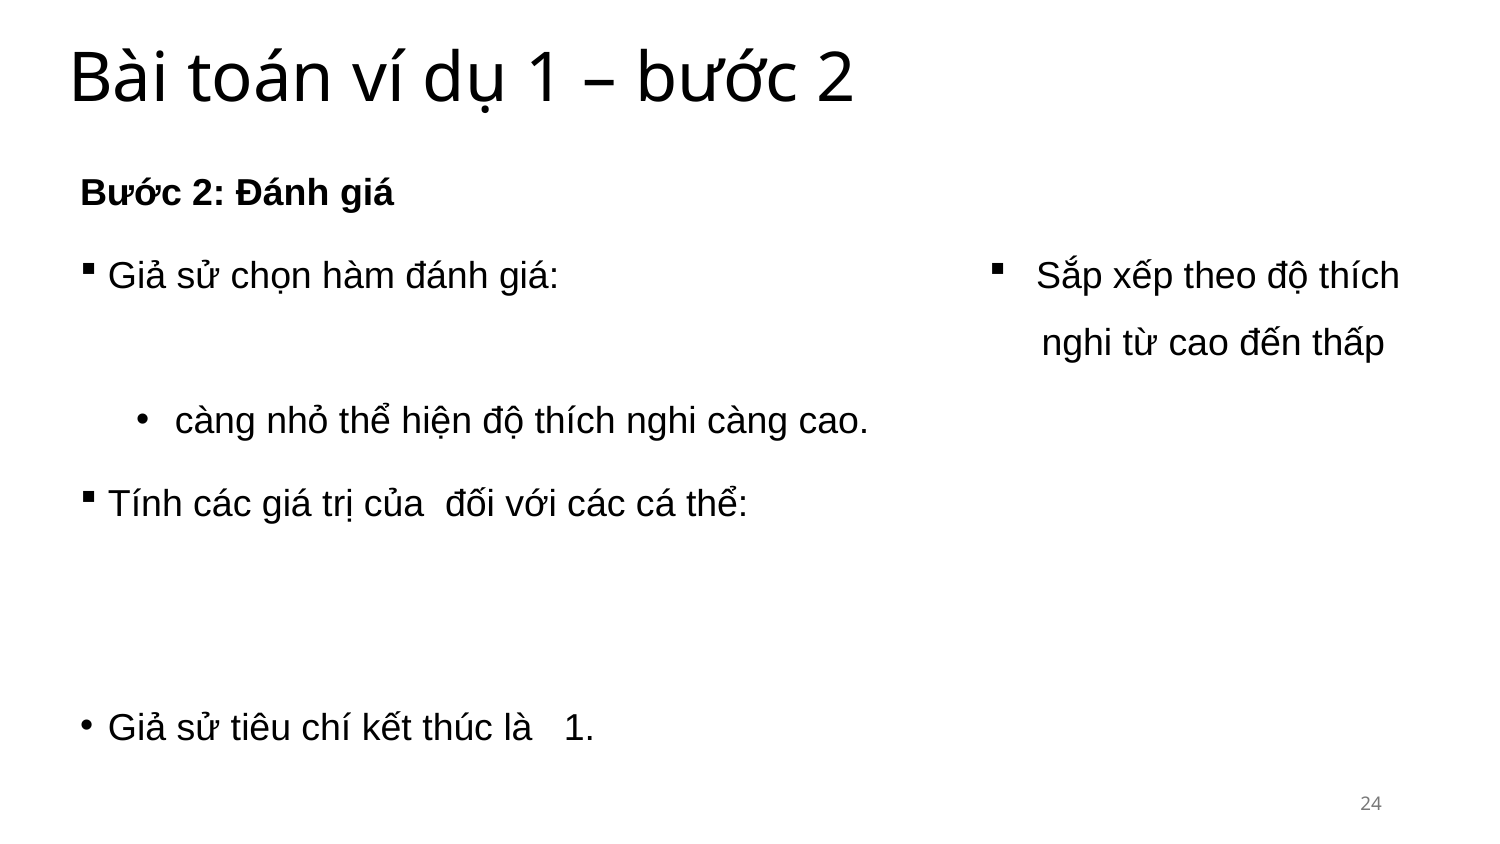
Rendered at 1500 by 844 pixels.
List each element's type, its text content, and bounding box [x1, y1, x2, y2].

title Bài toán ví dụ 1 – bước 2 [53, 0, 1347, 161]
slide_number 24 [1059, 782, 1397, 827]
